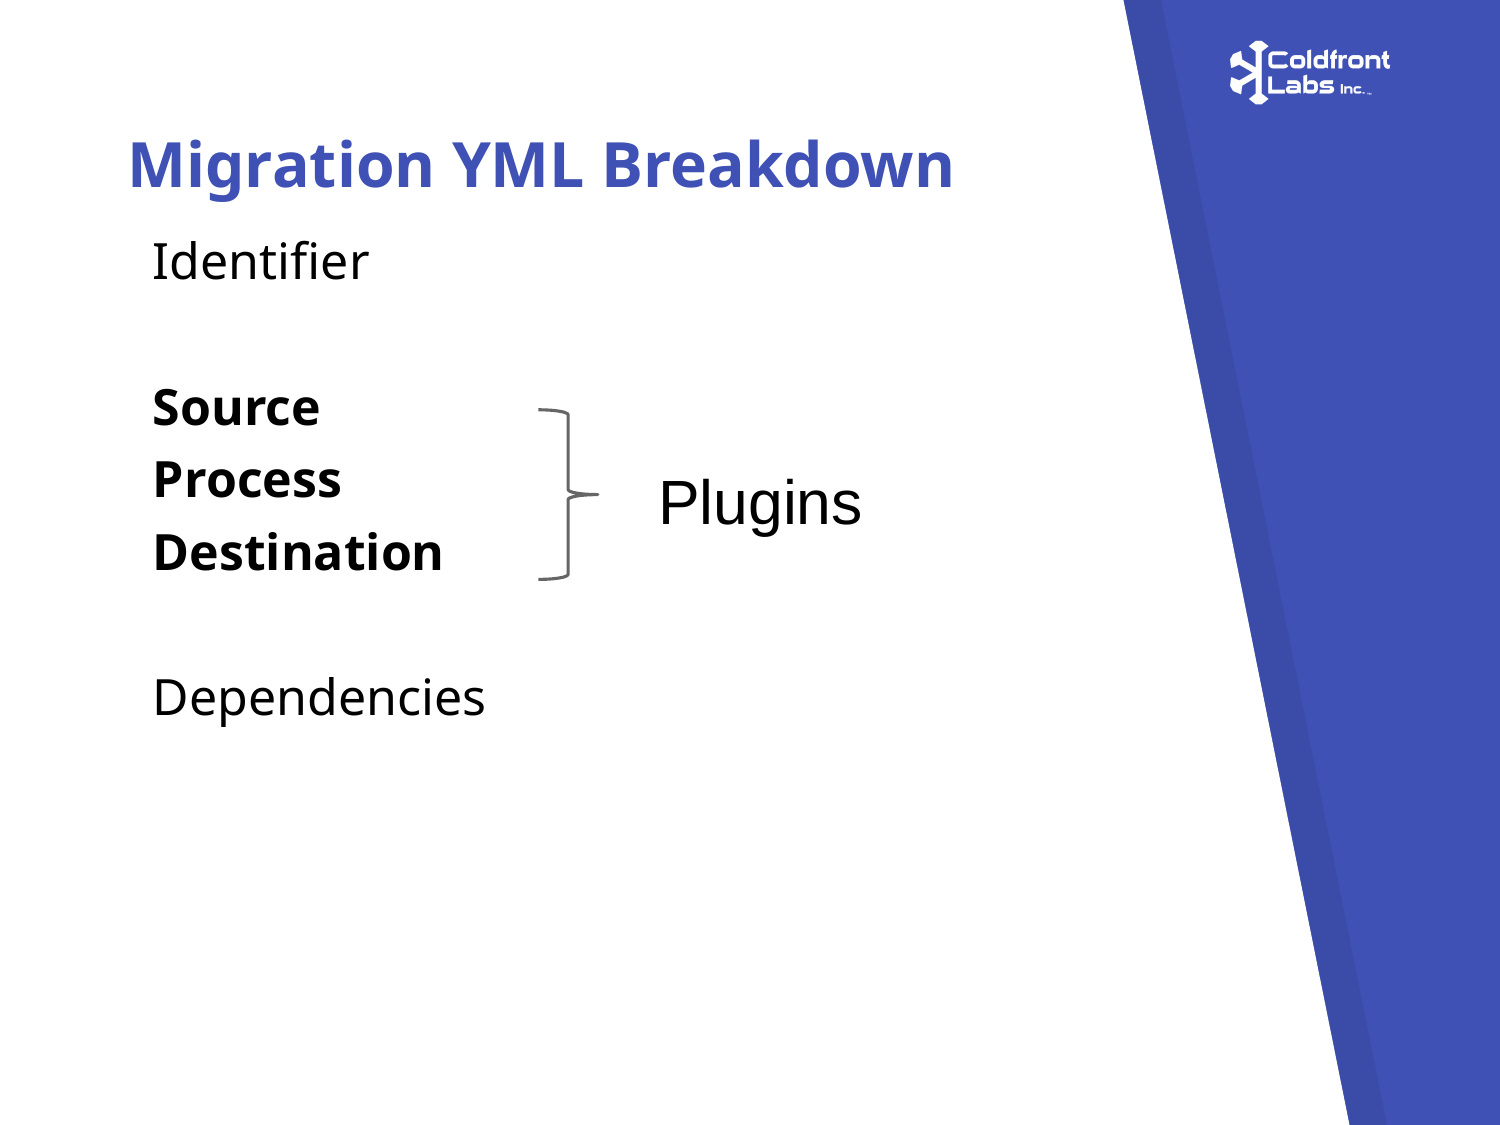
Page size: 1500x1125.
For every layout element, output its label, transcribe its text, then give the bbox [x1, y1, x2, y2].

text_box Identifier Source Process Destination Dependencies [137, 215, 1168, 808]
text_box Plugins [643, 447, 1041, 543]
picture [1224, 35, 1396, 110]
text_box [538, 409, 598, 580]
text_box Migration YML Breakdown [112, 24, 1095, 216]
